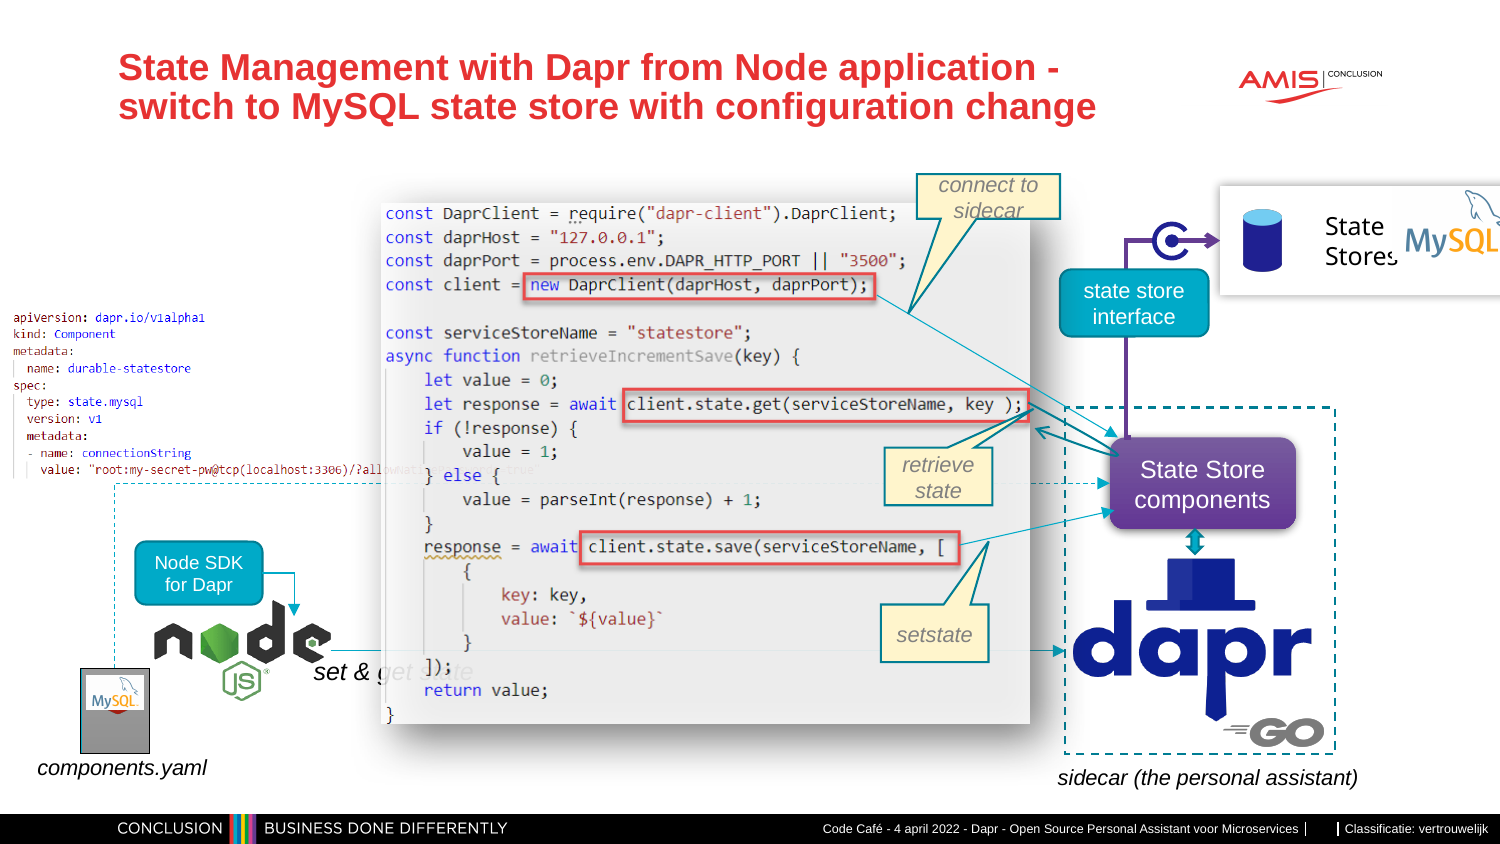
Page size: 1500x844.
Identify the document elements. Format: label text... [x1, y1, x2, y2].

picture [154, 600, 331, 701]
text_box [876, 295, 1118, 438]
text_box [262, 572, 295, 617]
text_box state store interface [1077, 268, 1210, 294]
text_box [1058, 438, 1120, 457]
picture [86, 675, 144, 715]
picture [239, 814, 519, 844]
picture [0, 814, 236, 844]
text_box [519, 724, 705, 844]
text_box connect to sidecar [915, 173, 1062, 220]
text_box set & get state [331, 655, 364, 686]
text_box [1154, 223, 1187, 259]
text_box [1220, 186, 1500, 296]
text_box sidecar (the personal assistant) [1057, 763, 1360, 790]
title State Management with Dapr from Node application - switch to MySQL state store with configuration change [118, 47, 1205, 130]
picture [1072, 557, 1324, 747]
text_box [80, 668, 150, 753]
picture [1243, 209, 1283, 273]
text_box Node SDK for Dapr [134, 540, 264, 606]
text_box components.yaml [37, 753, 208, 780]
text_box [959, 510, 1115, 545]
picture [705, 814, 1500, 844]
footer Code Café - 4 april 2022 - Dapr - Open Source Personal Assistant voor Microservices [814, 820, 1299, 839]
picture [1205, 59, 1388, 106]
text_box [1185, 527, 1205, 556]
text_box [1064, 406, 1336, 755]
picture [7, 203, 1030, 724]
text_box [519, 78, 705, 203]
picture [1392, 185, 1500, 260]
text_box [1077, 294, 1275, 384]
